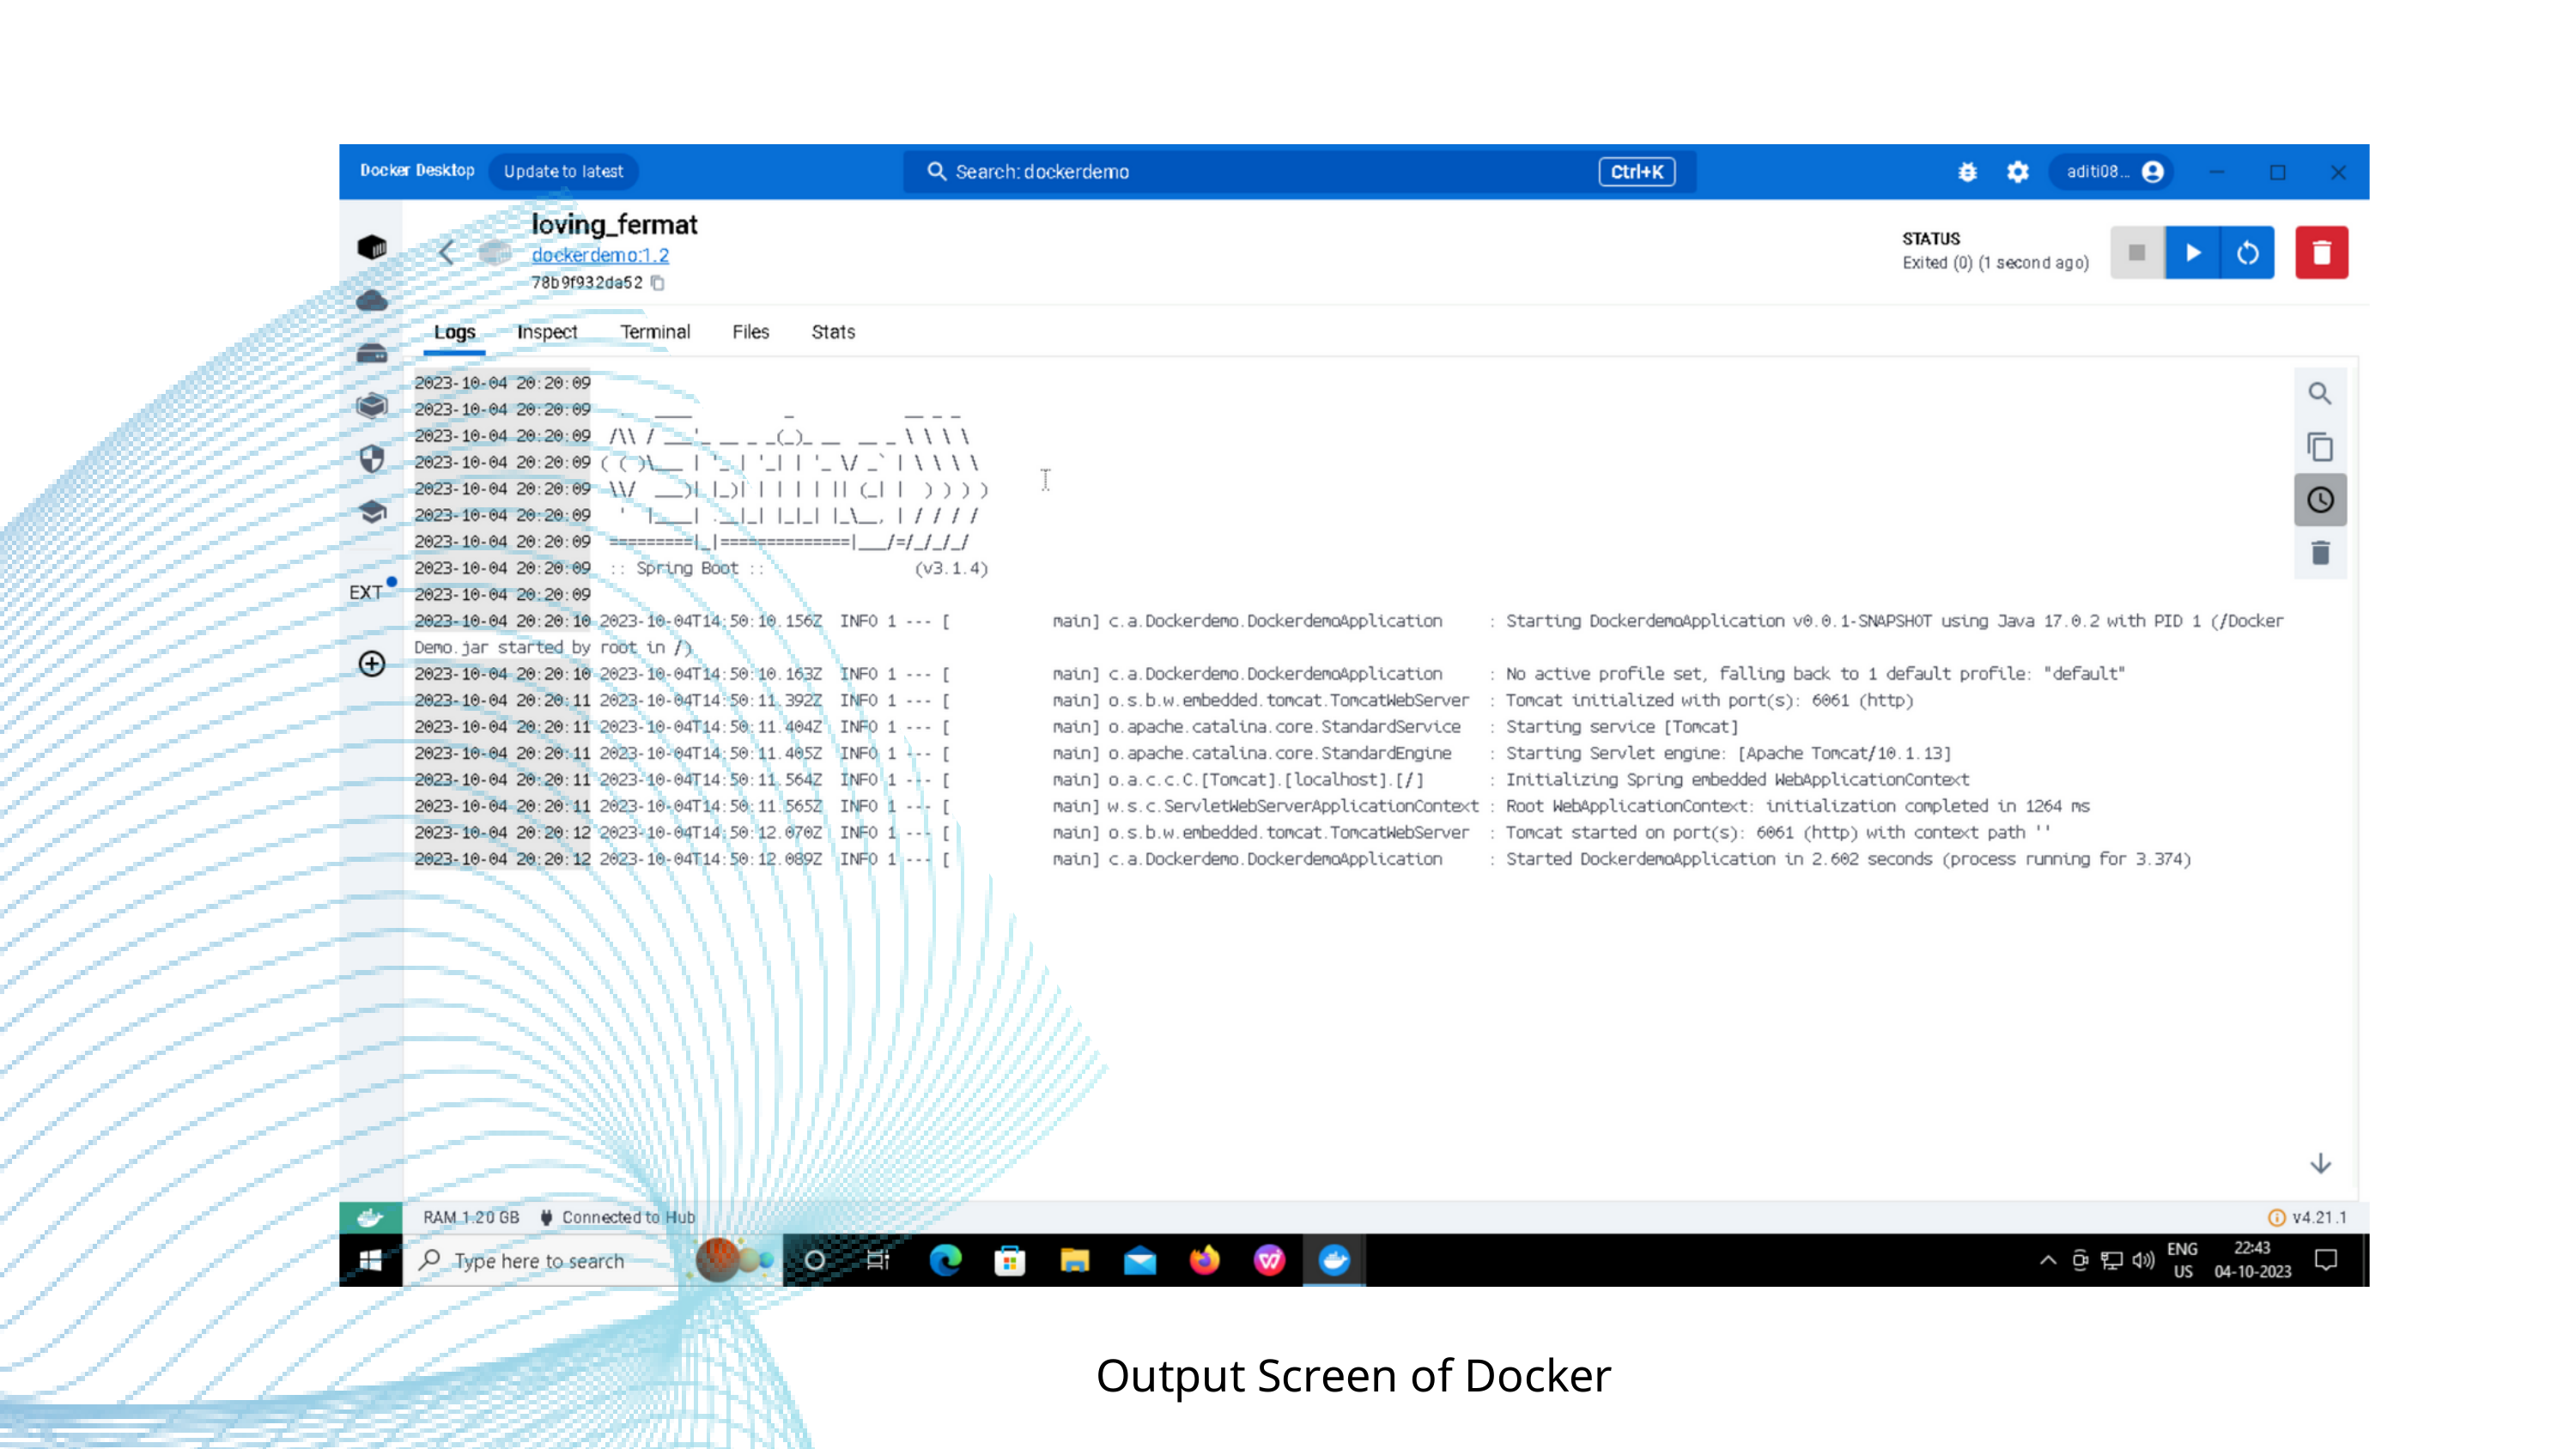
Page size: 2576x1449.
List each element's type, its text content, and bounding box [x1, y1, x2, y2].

text_box Output Screen of Docker [1078, 1329, 1631, 1401]
text_box [542, 144, 2370, 1287]
text_box [339, 144, 541, 268]
text_box [0, 144, 1219, 1449]
